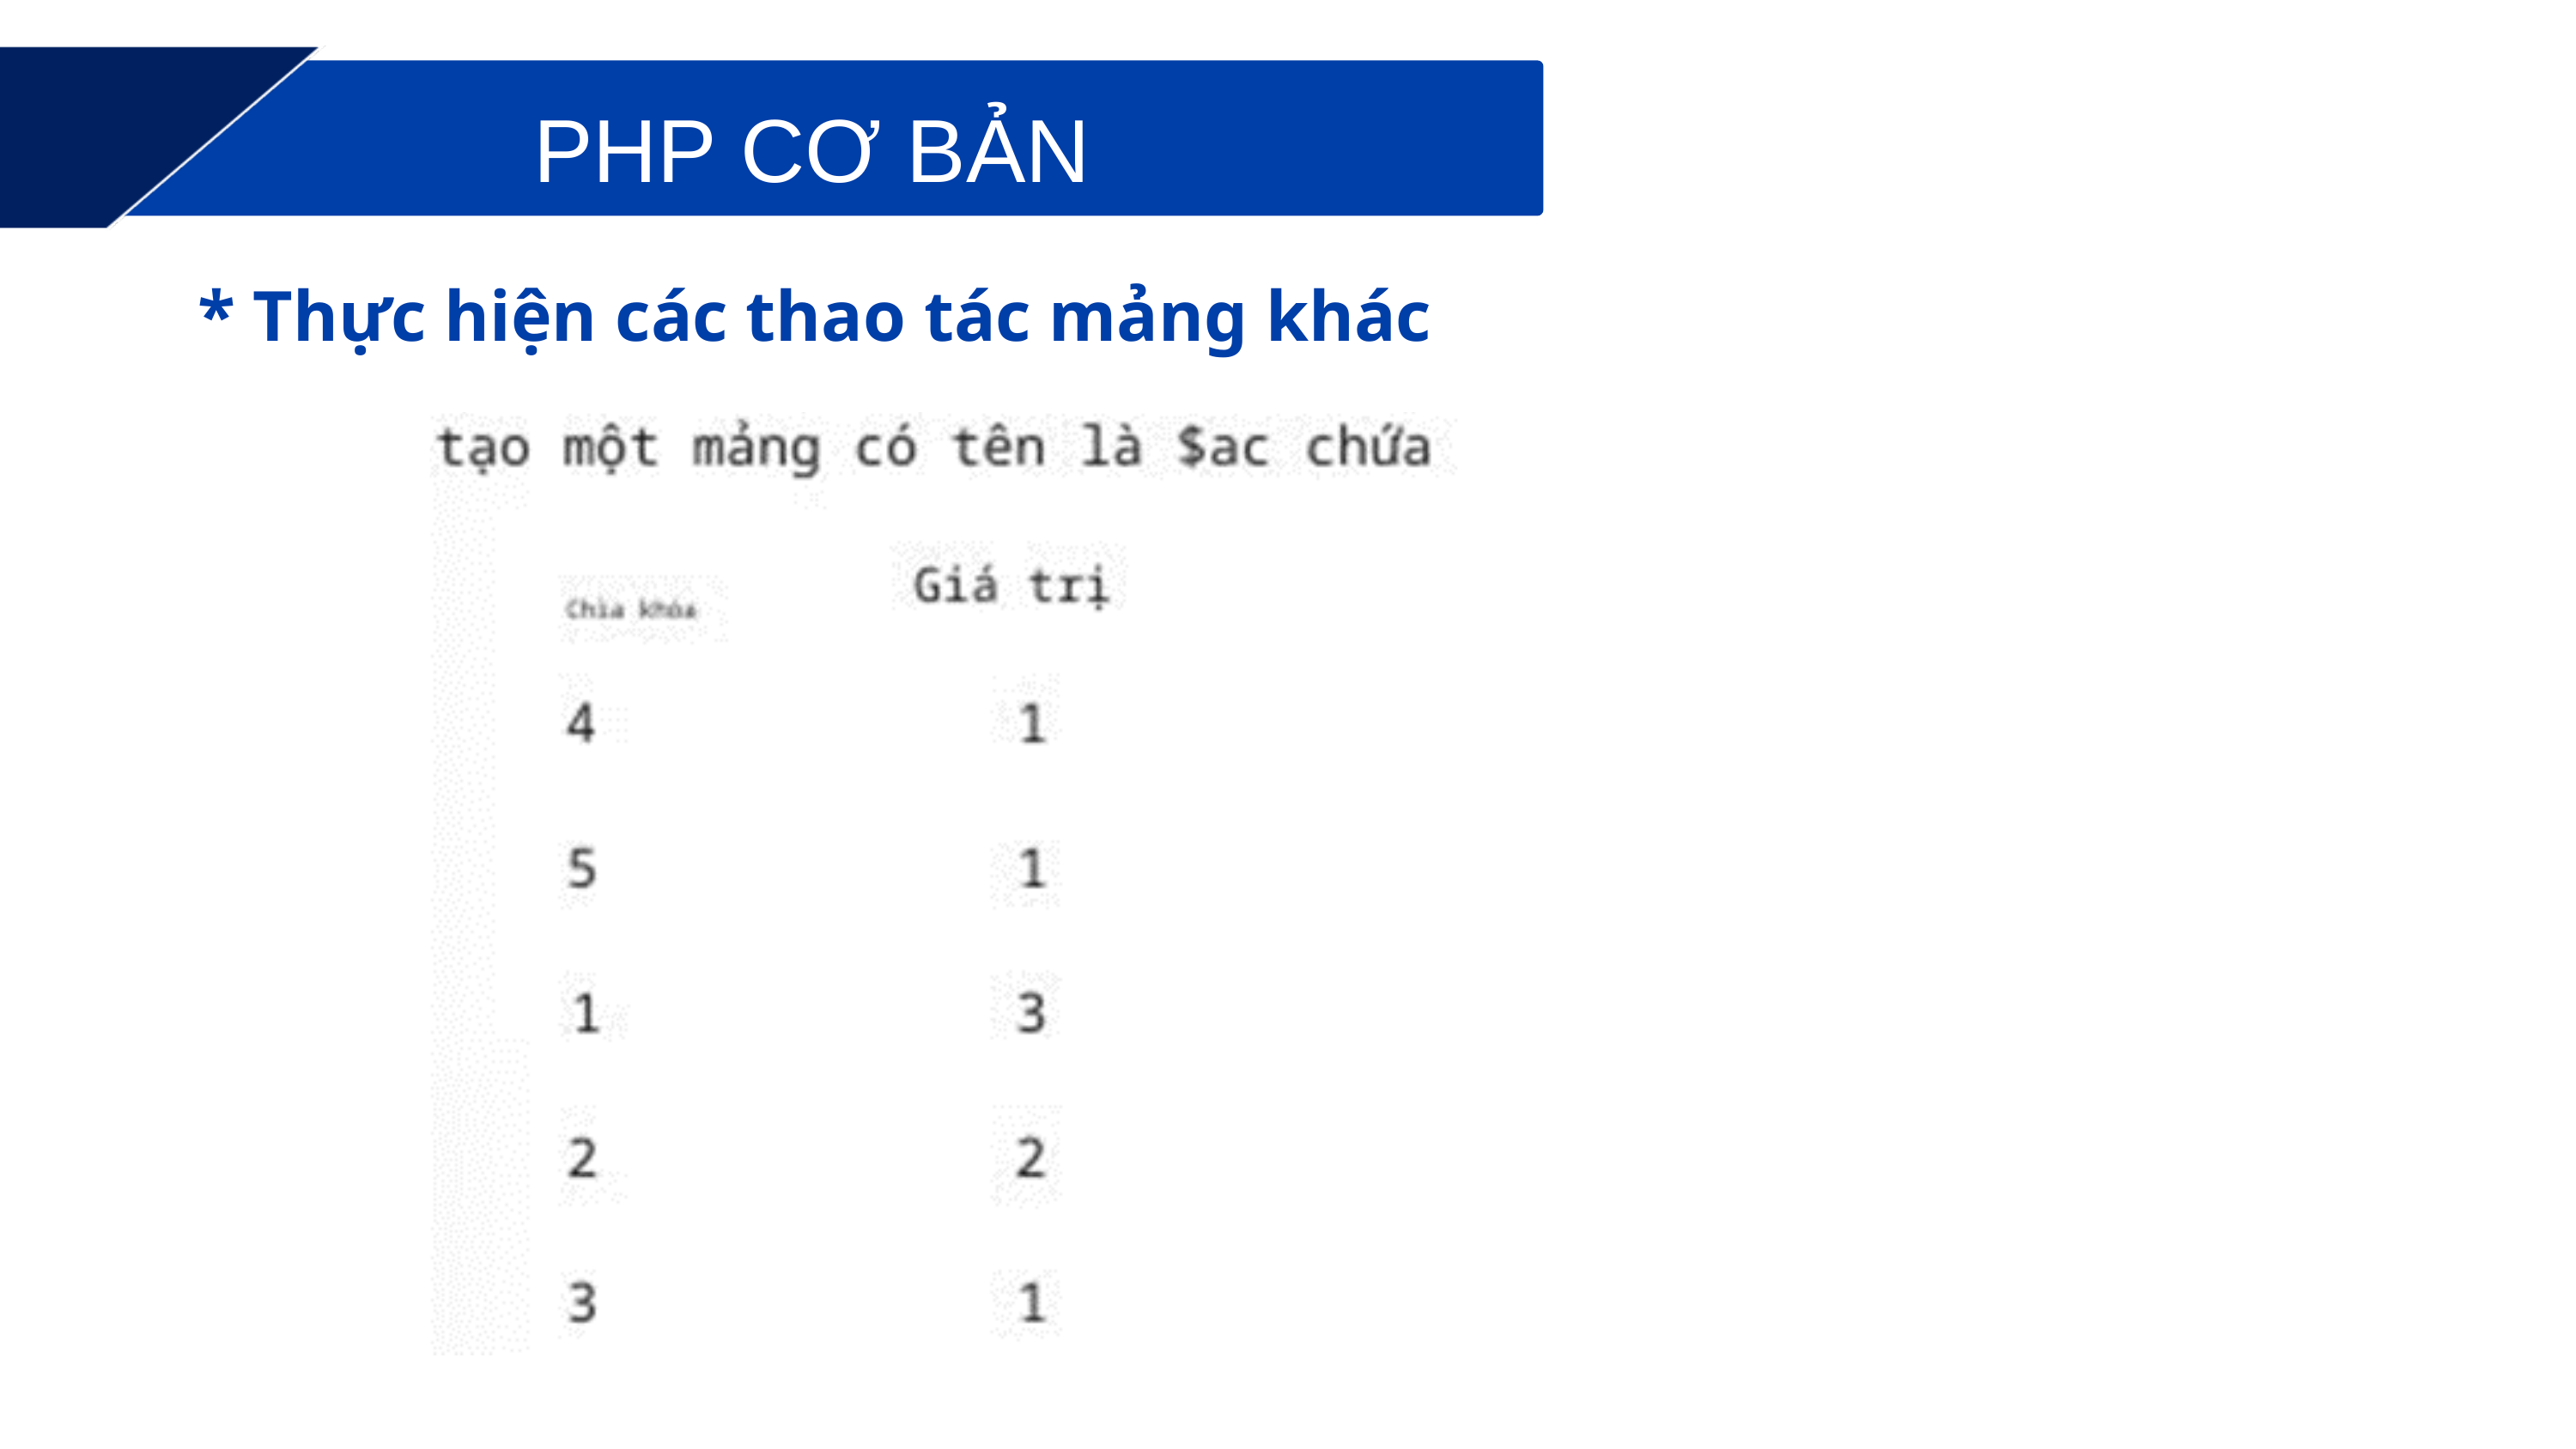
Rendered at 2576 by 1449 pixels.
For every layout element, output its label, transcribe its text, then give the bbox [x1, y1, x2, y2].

text_box [0, 45, 96, 231]
text_box * Thực hiện các thao tác mảng khác [197, 258, 1865, 403]
text_box [429, 412, 1458, 1355]
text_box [112, 60, 1544, 216]
text_box PHP CƠ BẢN [96, 7, 1528, 270]
